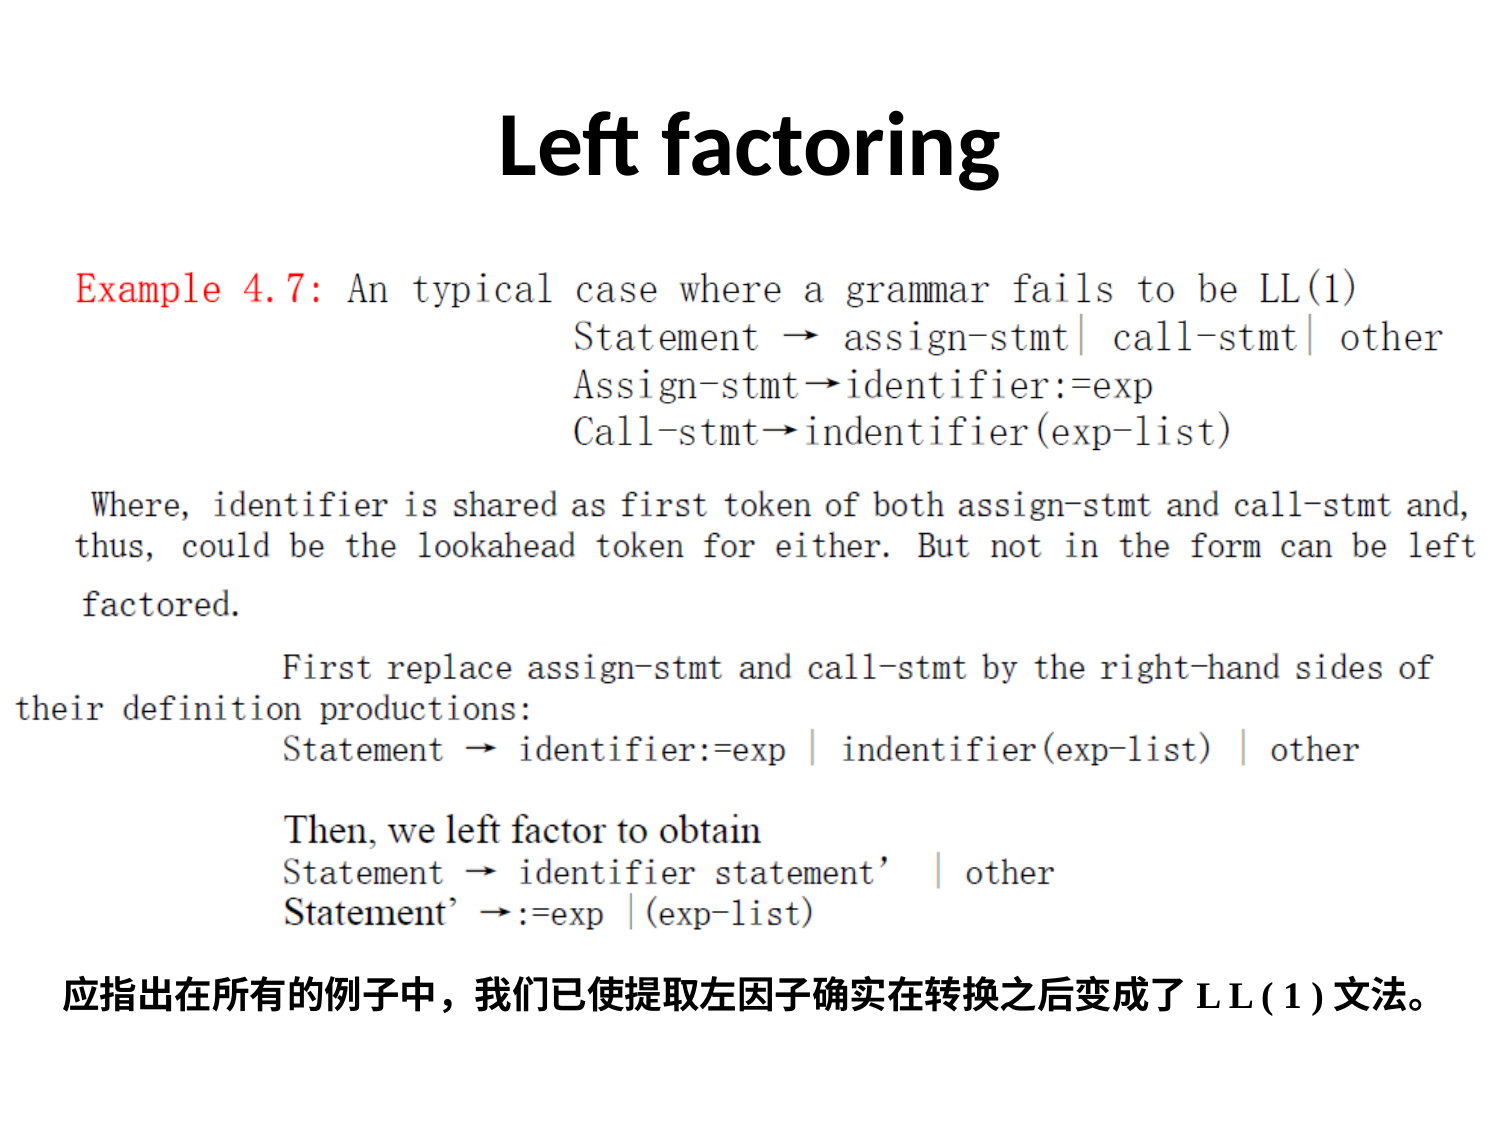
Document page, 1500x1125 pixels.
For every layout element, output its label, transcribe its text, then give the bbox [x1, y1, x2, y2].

title Left factoring [75, 45, 1425, 233]
text_box 应指出在所有的例子中，我们已使提取左因子确实在转换之后变成了L L ( 1 )文法。 [47, 963, 1477, 1024]
picture [70, 262, 1448, 462]
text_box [70, 480, 1483, 633]
picture [9, 635, 1448, 949]
